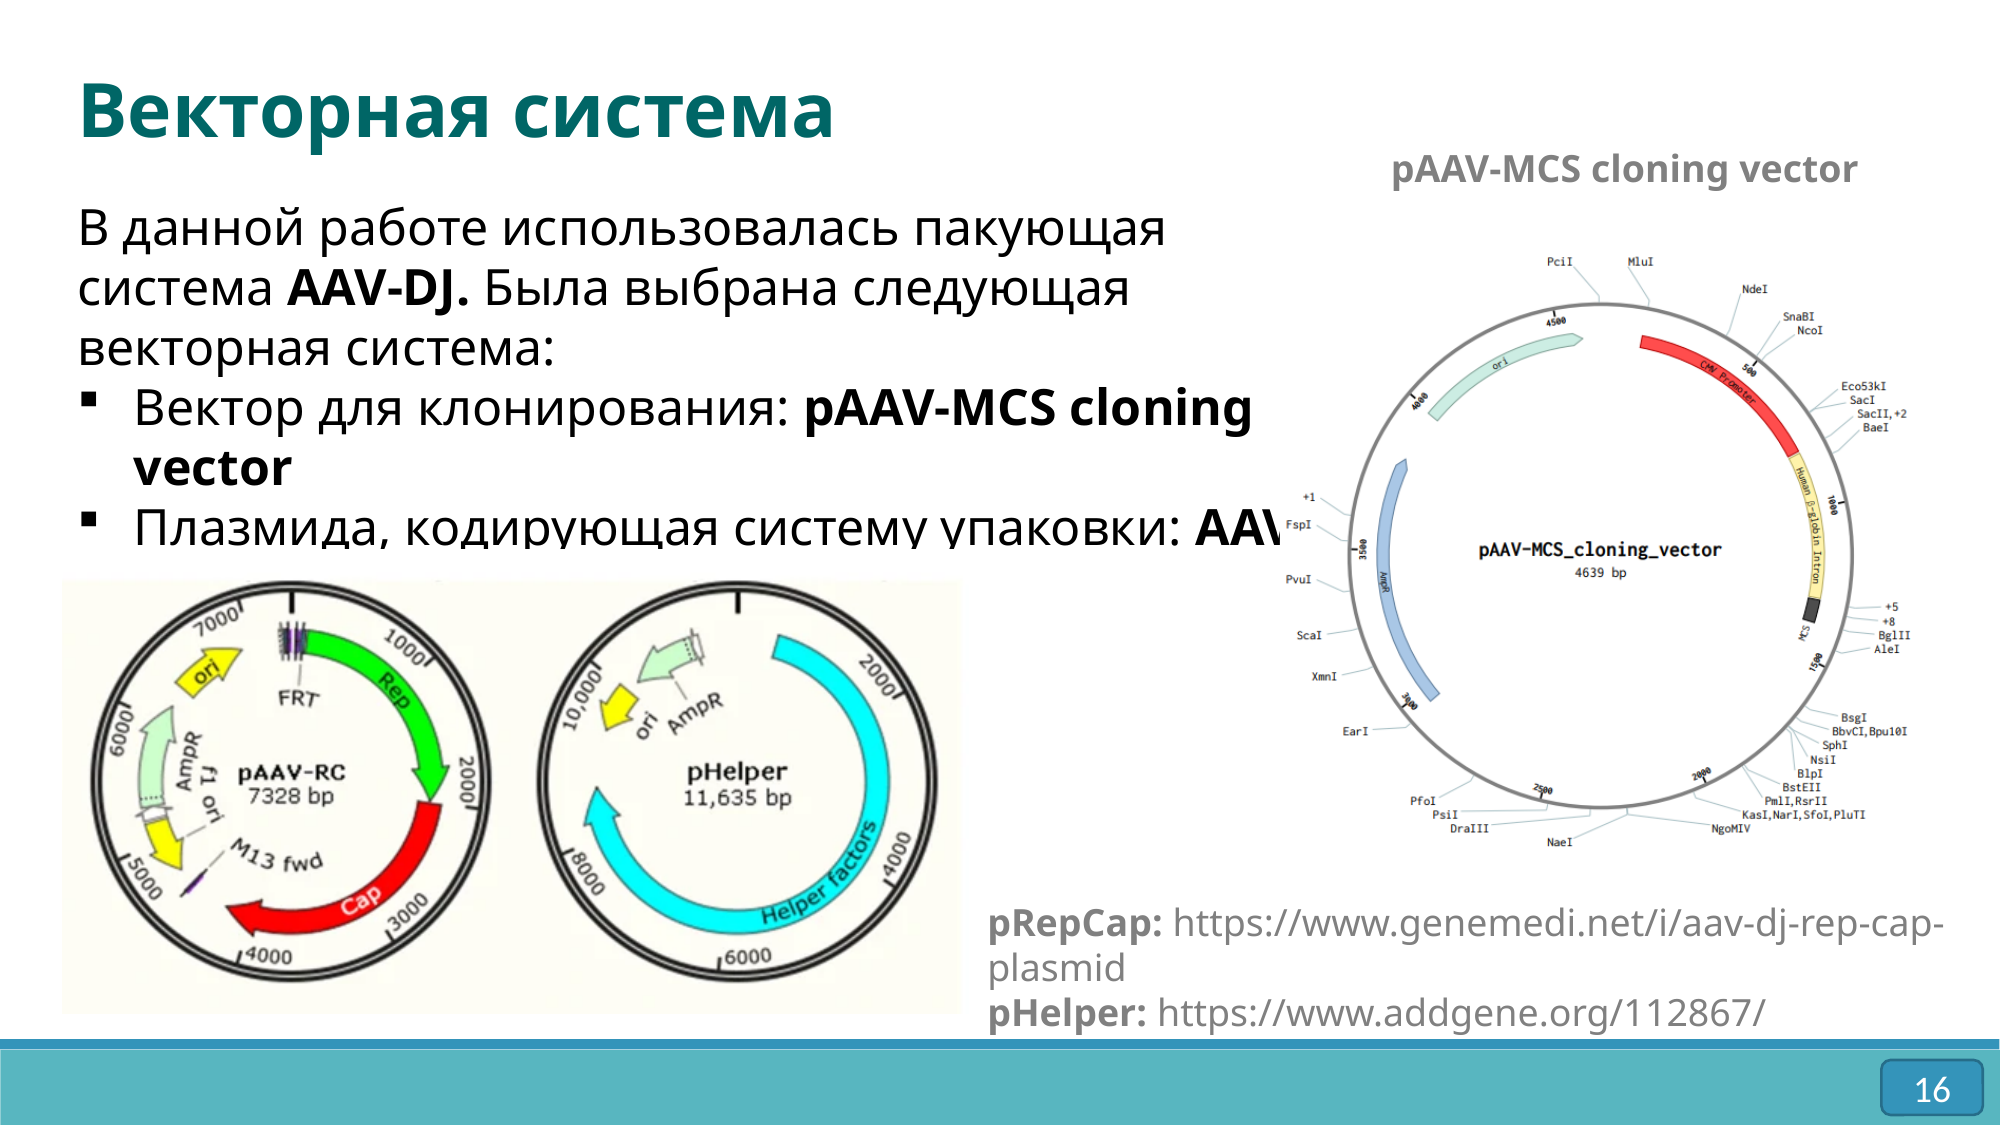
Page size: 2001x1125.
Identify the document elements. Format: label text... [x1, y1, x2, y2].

picture [62, 548, 996, 1014]
text_box pAAV-MCS cloning vector [1375, 137, 1874, 198]
picture [1279, 235, 1971, 899]
text_box Векторная система [62, 54, 1843, 160]
text_box В данной работе использовалась пакующая система AAV-DJ. Была выбрана следующая векторная система: Вектор для клонирования: pAAV-MCS cloning vector Плазмида, кодирующая систему упаковки: AAV-DJ Rep-Cap plasmid Плазмида-помощник: pHelper. [62, 188, 1348, 684]
text_box pRepCap: https://www.genemedi.net/i/aav-dj-rep-cap-plasmid pHelper: https://www.addgene.org/112867/ [972, 892, 2000, 1125]
